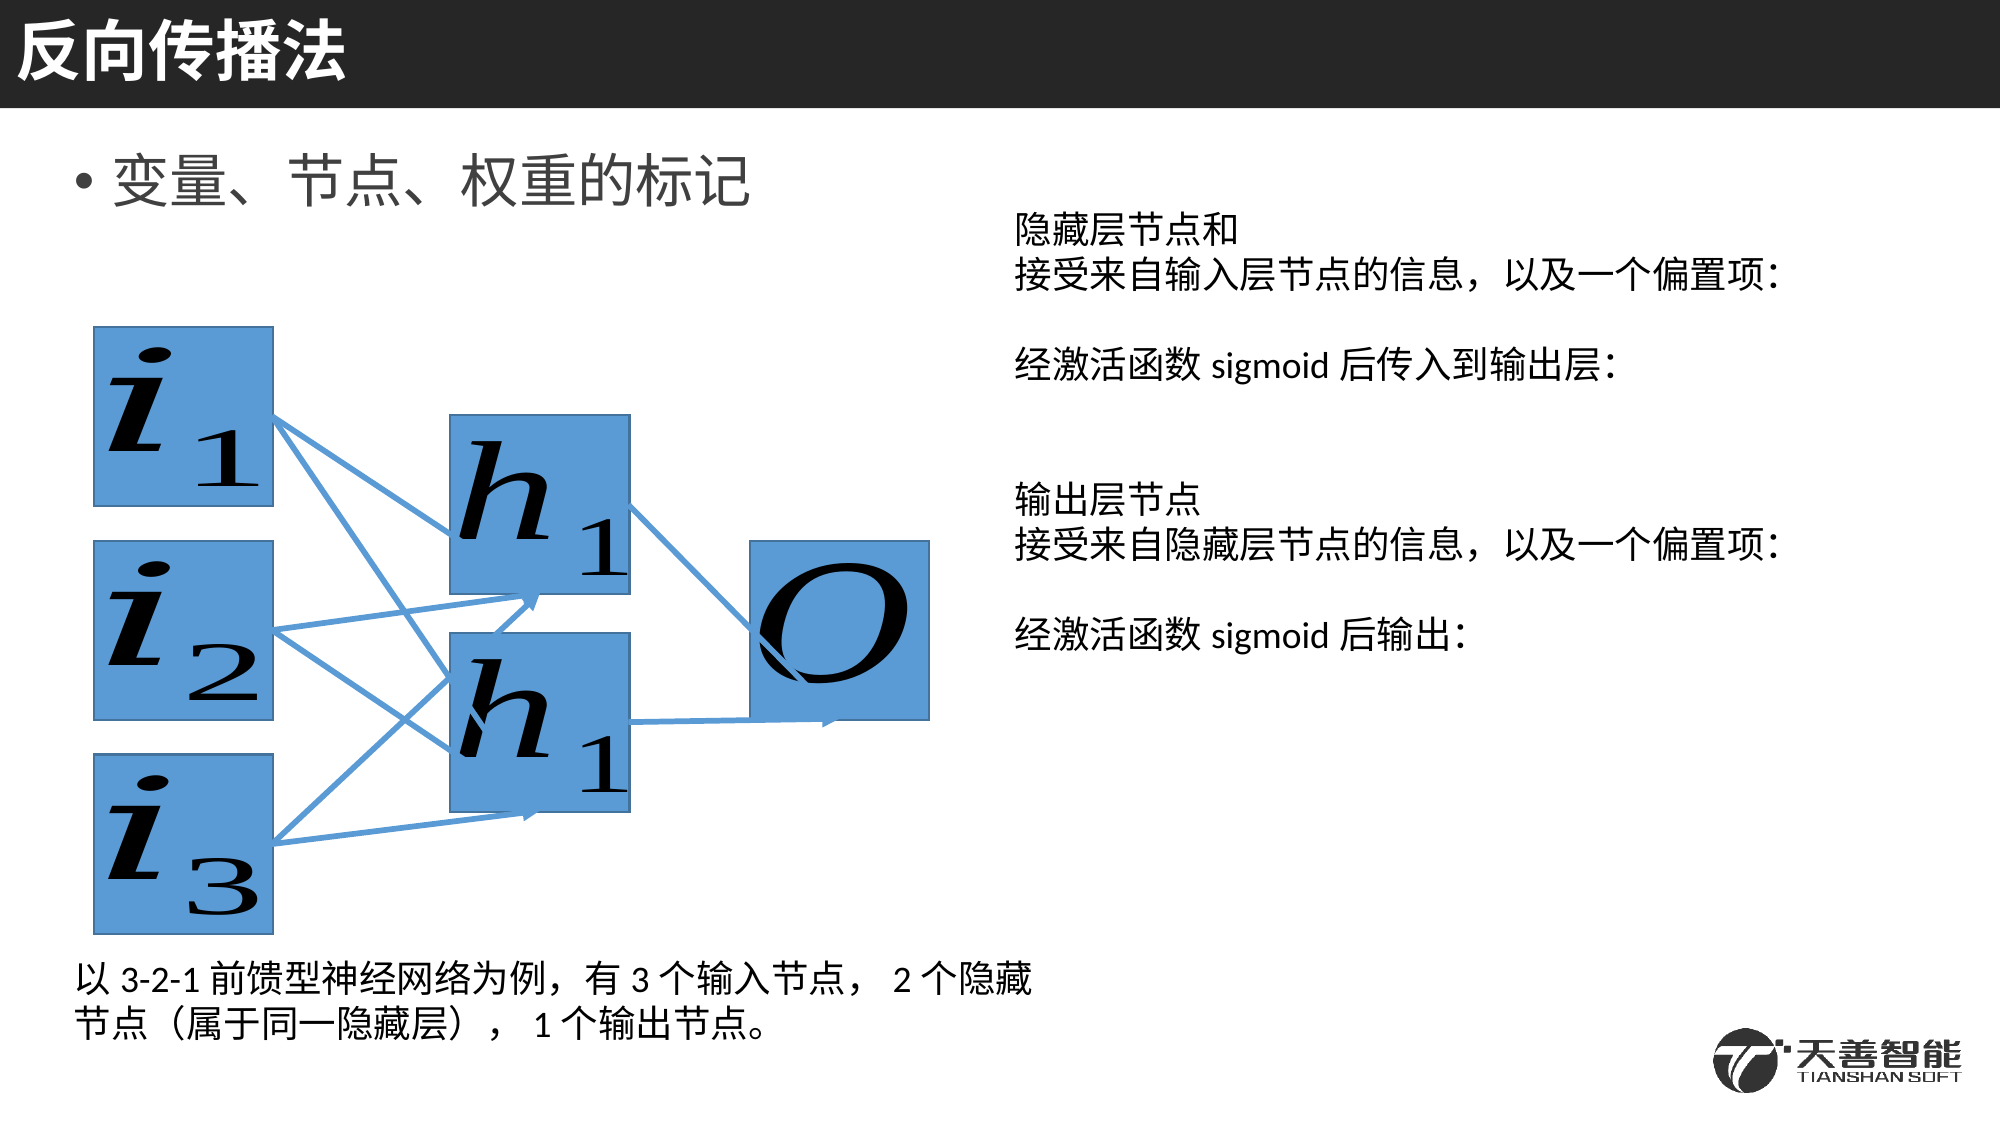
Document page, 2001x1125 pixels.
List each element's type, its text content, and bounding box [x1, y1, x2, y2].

picture [1713, 1028, 1962, 1093]
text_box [628, 630, 751, 723]
list 变量、节点、权重的标记 [58, 145, 1941, 1029]
title 反向传播法 [0, 0, 2000, 109]
text_box 以3-2-1前馈型神经网络为例，有3个输入节点，2个隐藏节点（属于同一隐藏层），1个输出节点。 [58, 948, 1059, 1053]
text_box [271, 504, 452, 722]
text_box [271, 416, 452, 504]
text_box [271, 722, 452, 845]
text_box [628, 504, 751, 630]
